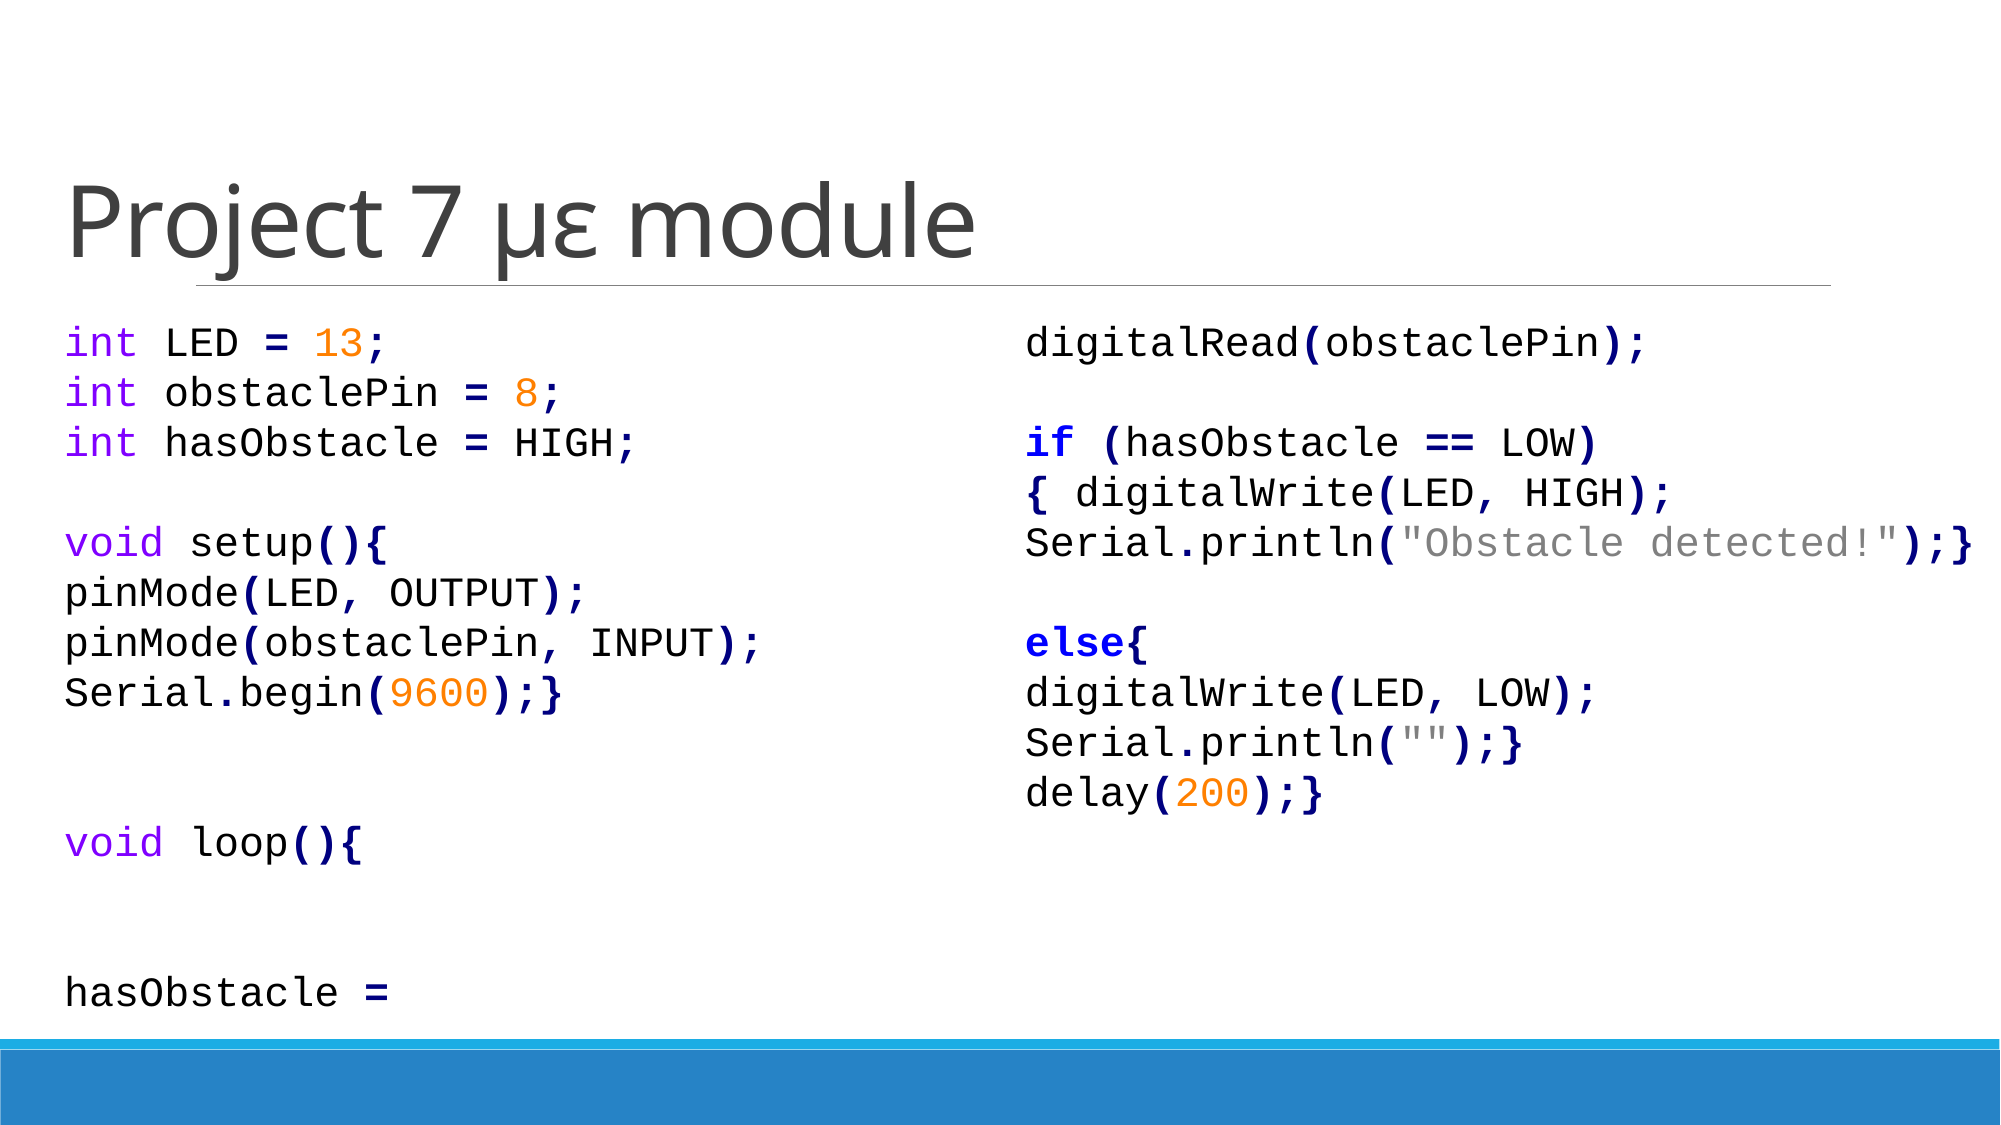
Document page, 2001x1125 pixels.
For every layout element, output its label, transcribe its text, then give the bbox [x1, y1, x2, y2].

title Project 7 με module [49, 47, 1830, 285]
text_box int LED = 13; int obstaclePin = 8; int hasObstacle = HIGH; void setup(){ pinMode(LED, OUTPUT); pinMode(obstaclePin, INPUT); Serial.begin(9600);} void loop(){ hasObstacle = digitalRead(obstaclePin); if (hasObstacle == LOW){ digitalWrite(LED, HIGH); Serial.println("Obstacle detected!");} else{ digitalWrite(LED, LOW); Serial.println("");} delay(200);} [49, 307, 2000, 1023]
